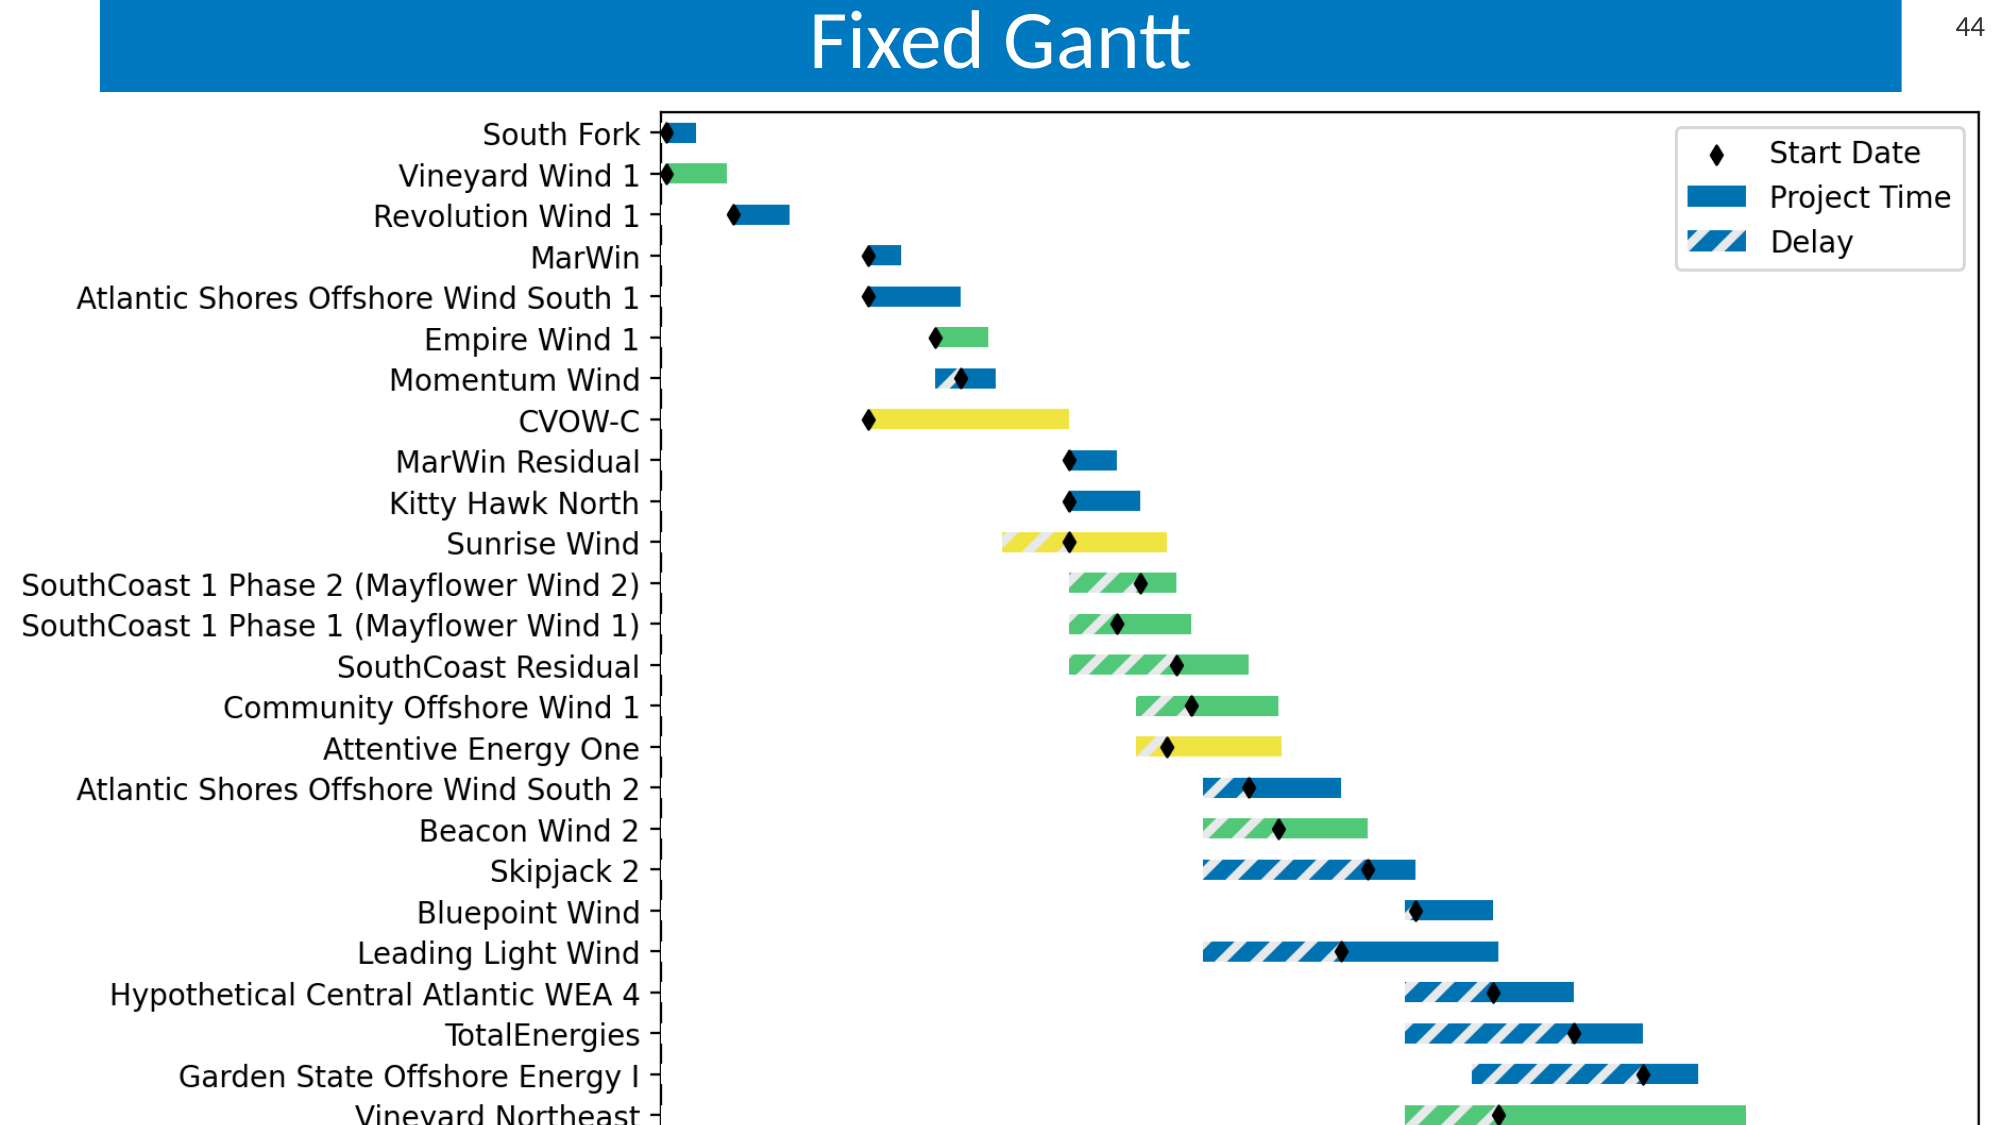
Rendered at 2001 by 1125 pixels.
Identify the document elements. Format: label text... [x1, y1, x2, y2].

title Fixed Gantt [99, 0, 1902, 91]
picture [0, 92, 2000, 1125]
